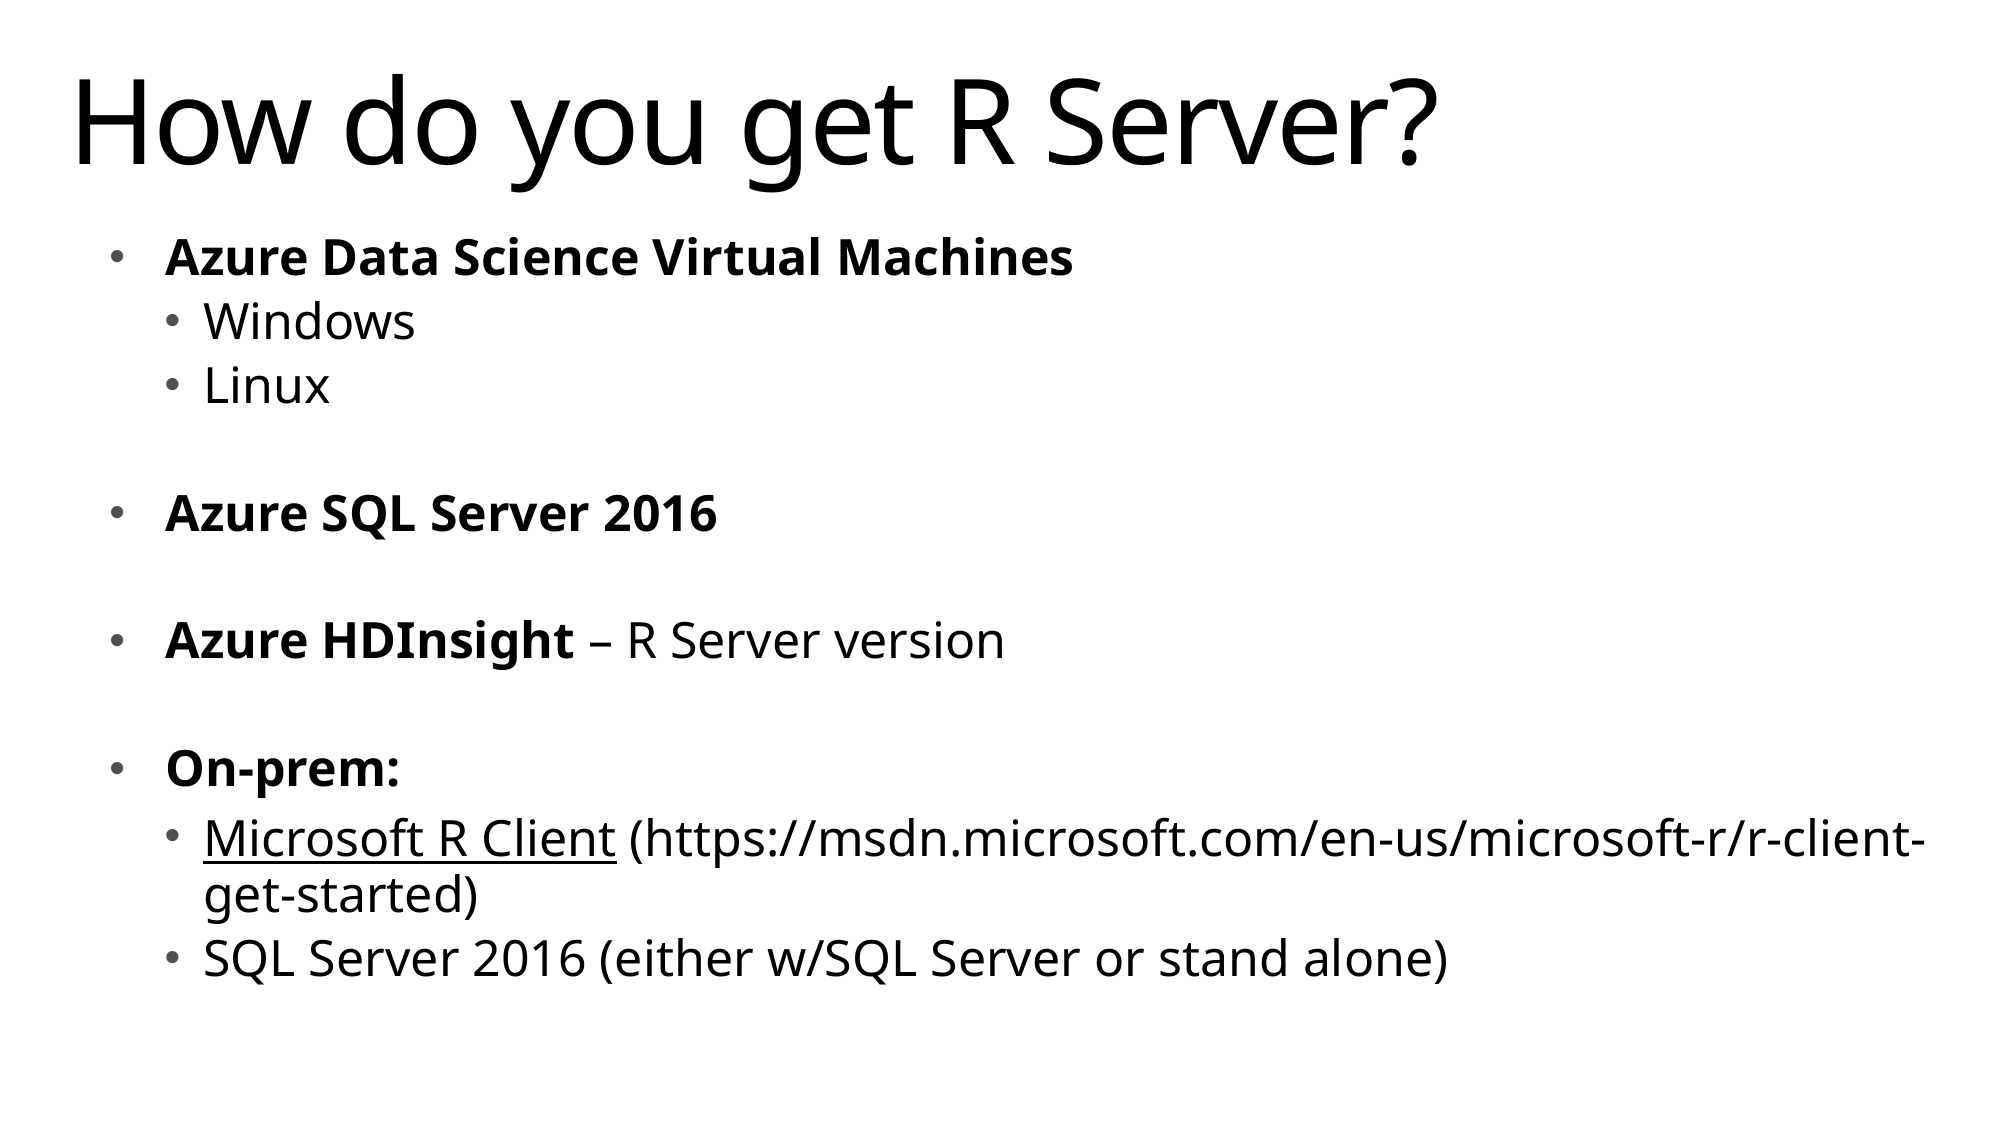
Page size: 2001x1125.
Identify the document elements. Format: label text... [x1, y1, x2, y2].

list Azure Data Science Virtual Machines Windows Linux Azure SQL Server 2016 Azure HDInsight – R Server version On-prem: Microsoft R Client (https://msdn.microsoft.com/en-us/microsoft-r/r-client-get-started) SQL Server 2016 (either w/SQL Server or stand alone) [85, 217, 1971, 1095]
title How do you get R Server? [44, 47, 1956, 342]
